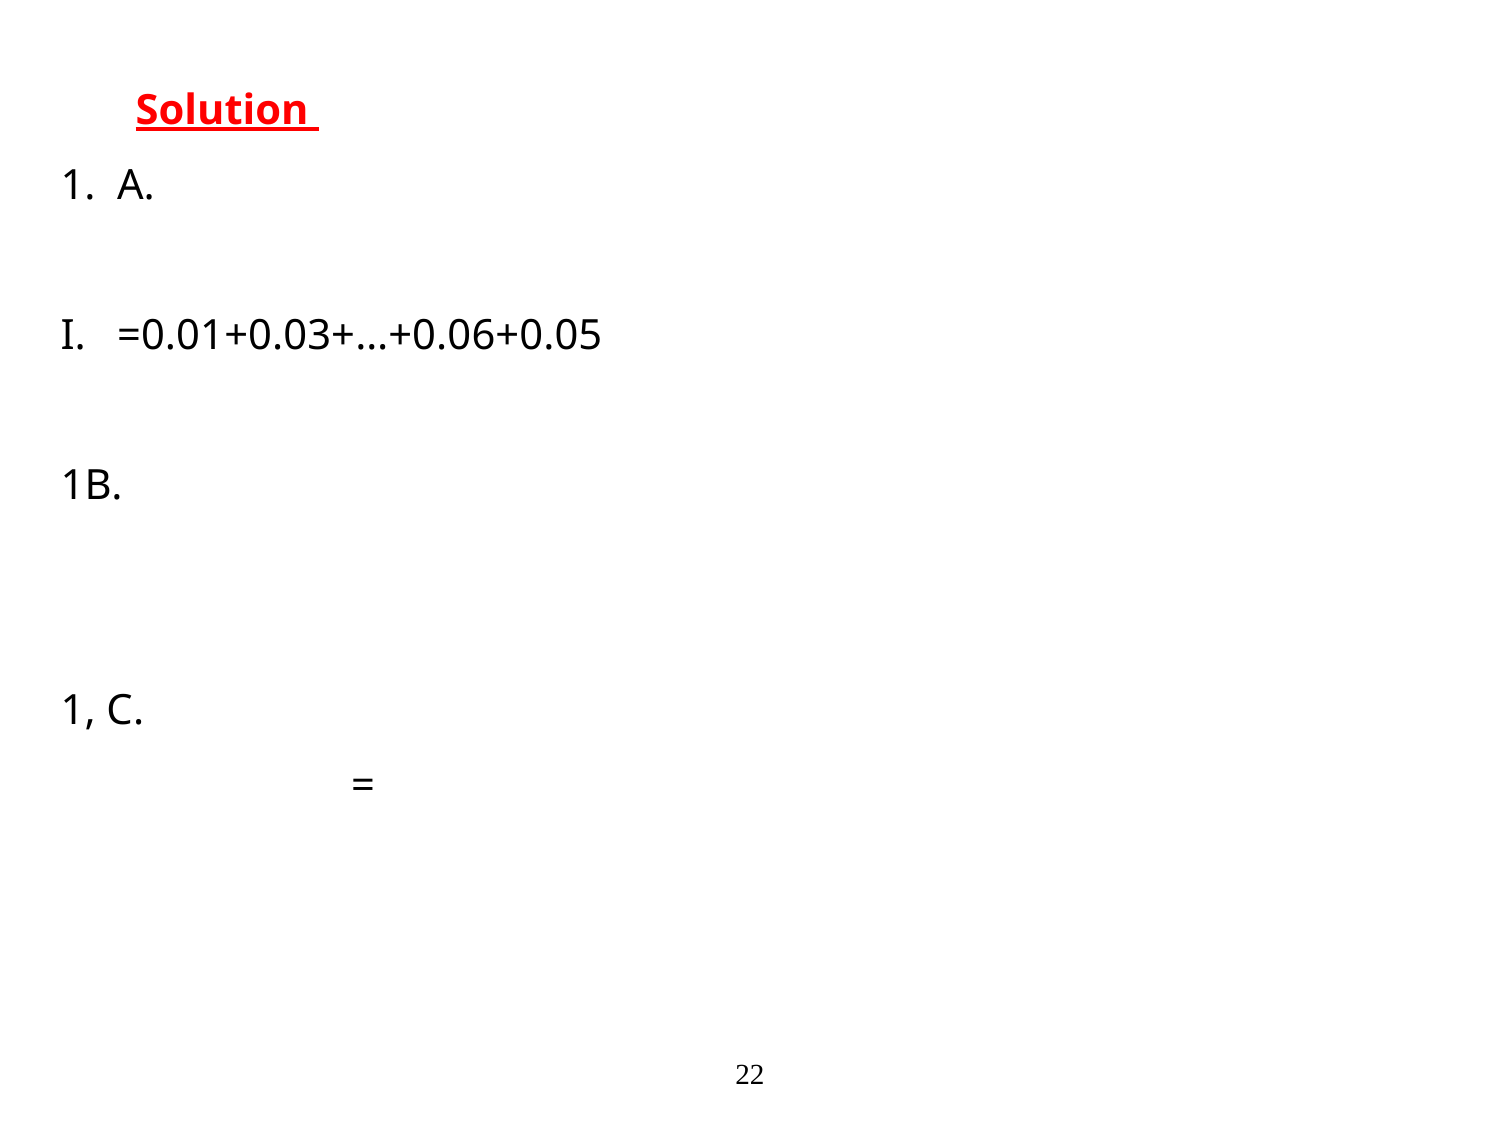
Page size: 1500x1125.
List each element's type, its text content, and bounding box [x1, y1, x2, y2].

footer 22 [512, 1042, 988, 1103]
